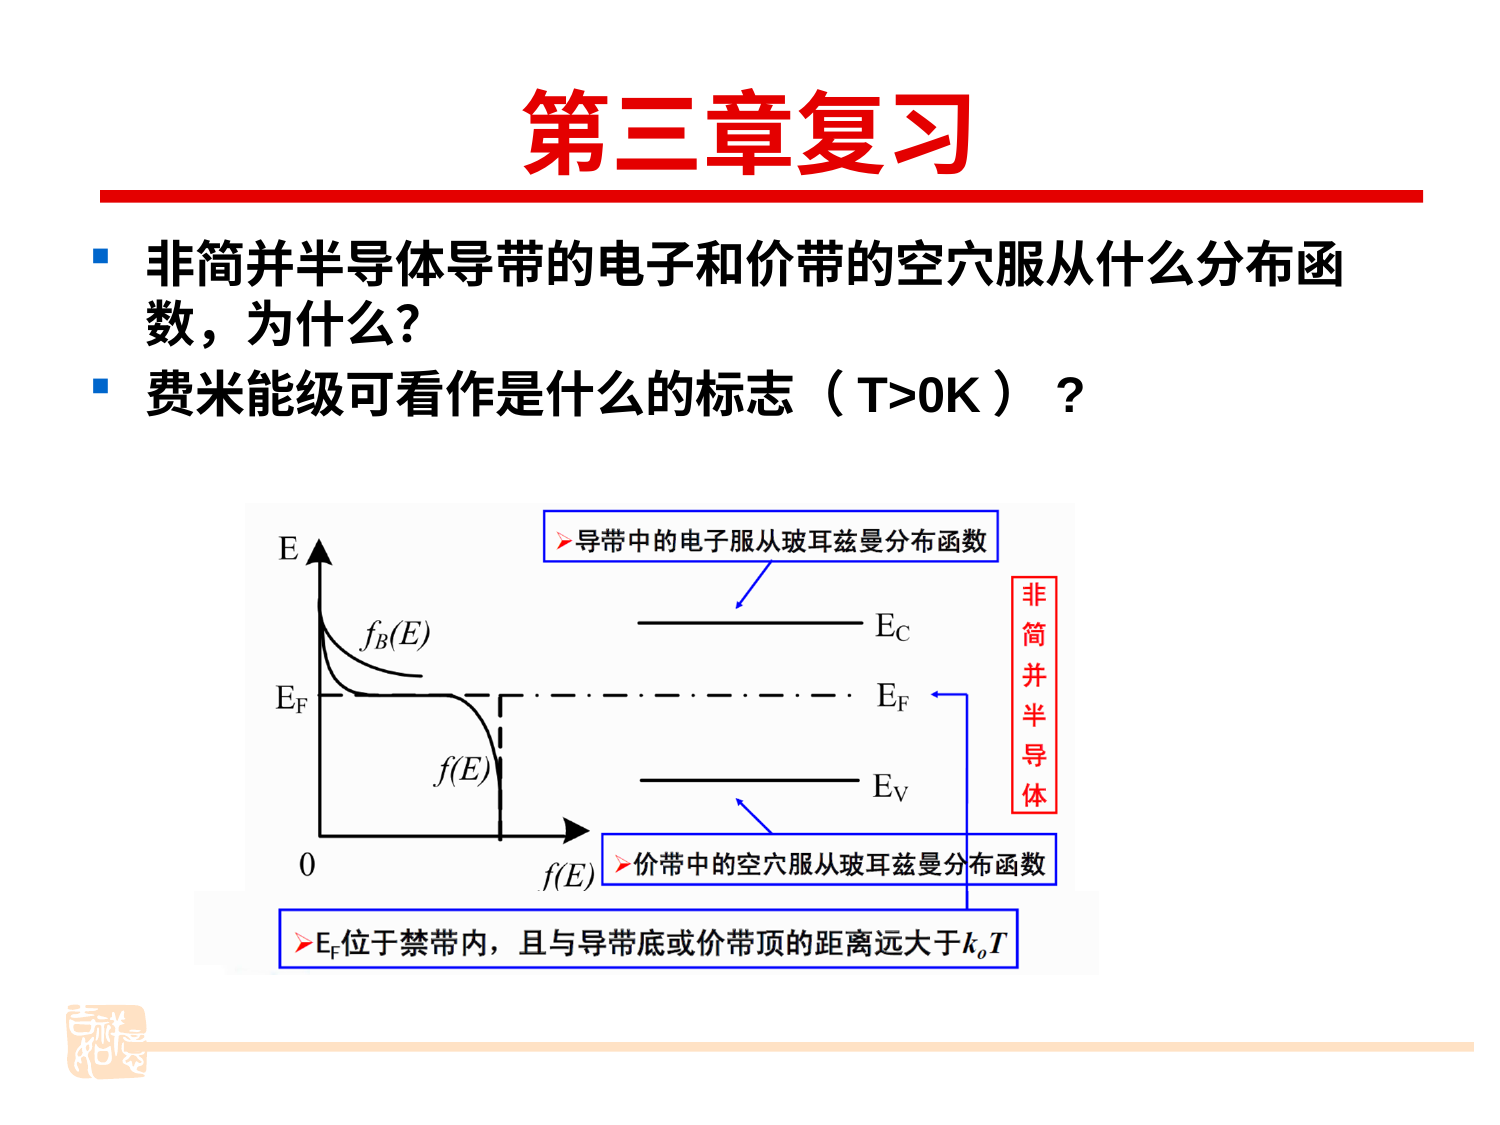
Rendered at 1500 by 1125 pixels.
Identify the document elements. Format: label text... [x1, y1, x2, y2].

title 第三章复习 [48, 37, 1450, 225]
picture [194, 503, 1099, 975]
list 非简并半导体导带的电子和价带的空穴服从什么分布函数，为什么？ 费米能级可看作是什么的标志（T>0K）? [74, 224, 1425, 968]
